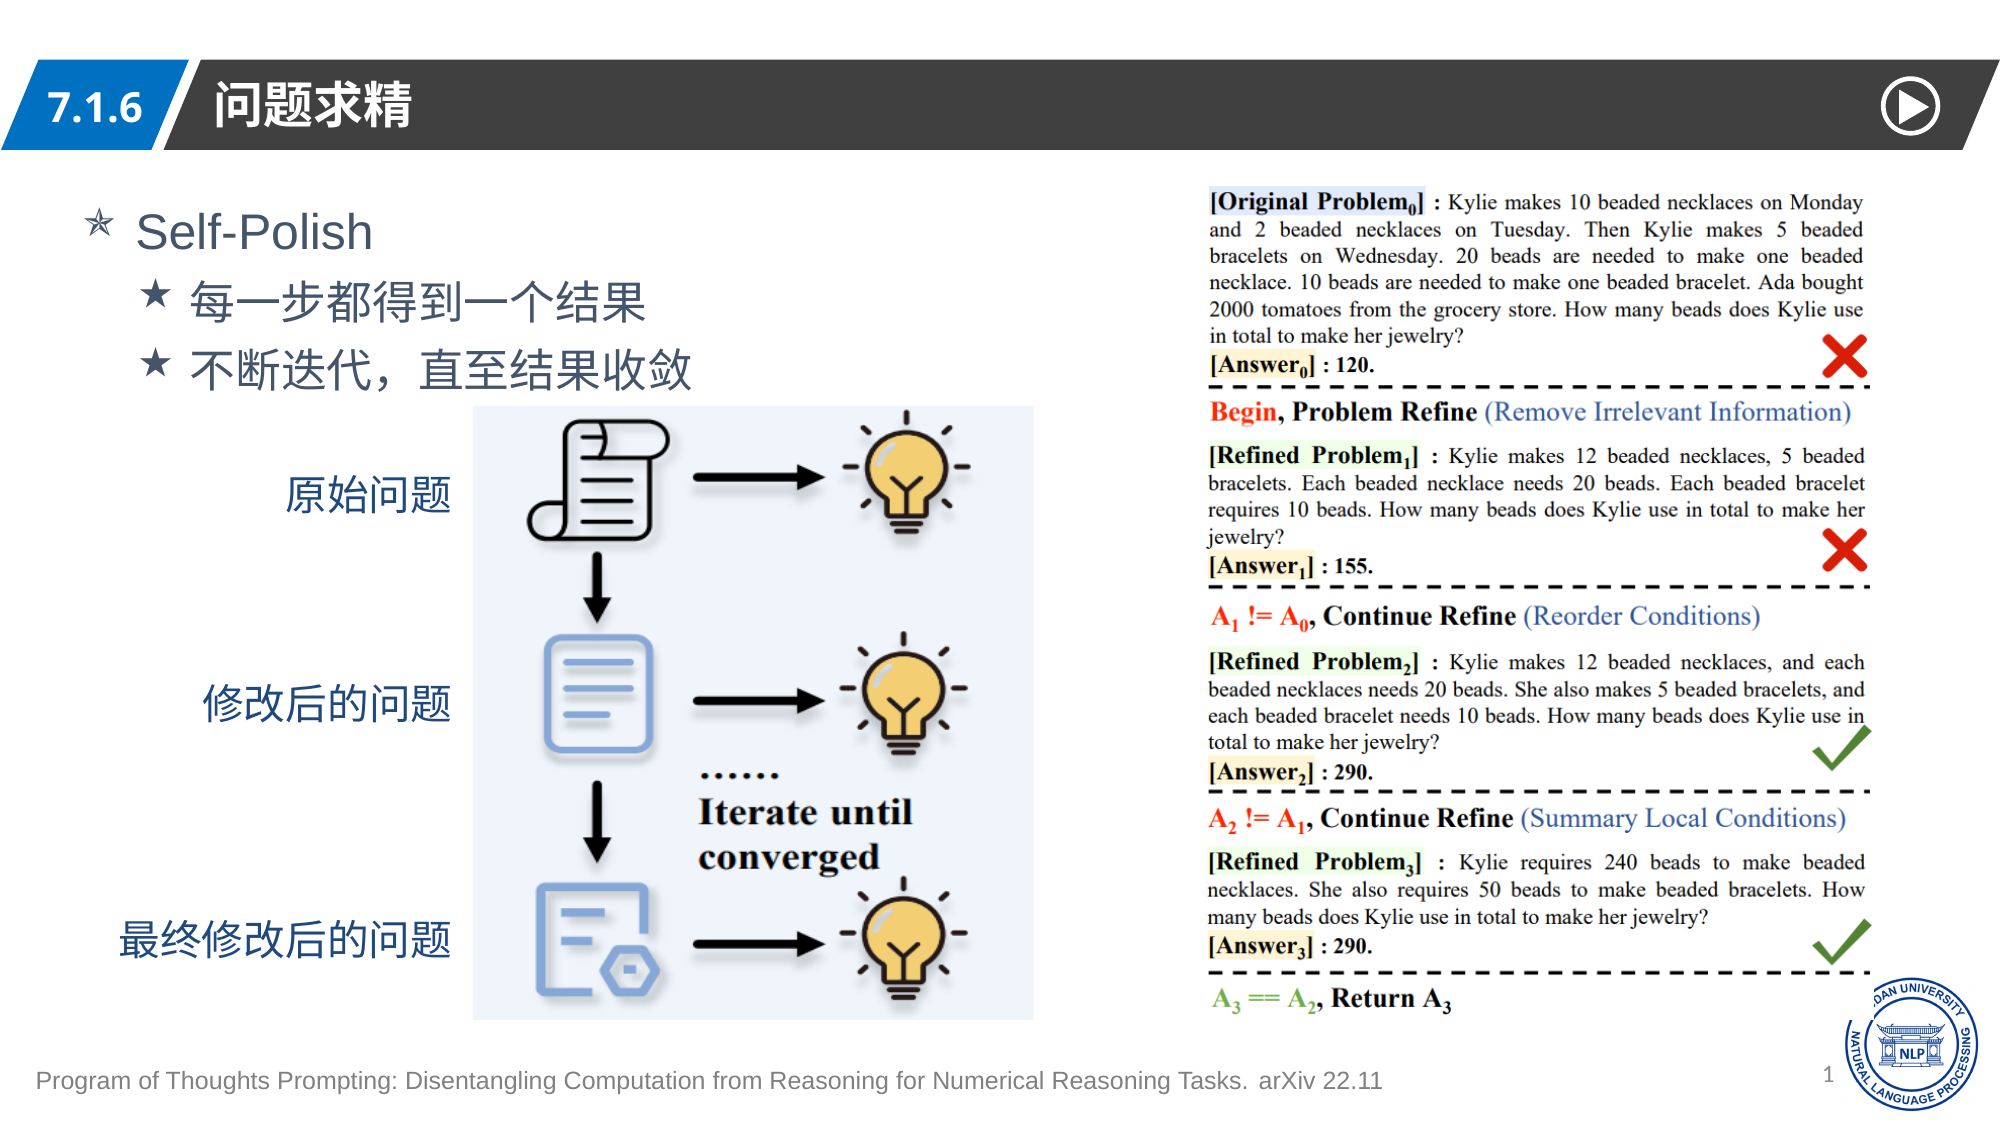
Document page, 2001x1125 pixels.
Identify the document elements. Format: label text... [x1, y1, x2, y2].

picture [1834, 972, 1985, 1117]
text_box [99, 405, 1034, 1020]
text_box [163, 59, 2000, 150]
text_box [32, 59, 189, 120]
text_box 7.1.6 [26, 73, 164, 138]
picture [1205, 176, 1874, 1020]
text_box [1883, 78, 1939, 134]
text_box 问题求精 [198, 66, 429, 177]
text_box [1, 89, 157, 150]
slide_number 18 [1412, 1042, 1863, 1103]
text_box Self-Polish 每一步都得到一个结果 不断迭代，直至结果收敛 [62, 177, 1938, 1035]
text_box Program of Thoughts Prompting: Disentangling Computation from Reasoning for Numerical Reasoning Tasks. arXiv 22.11 [20, 1056, 1769, 1102]
